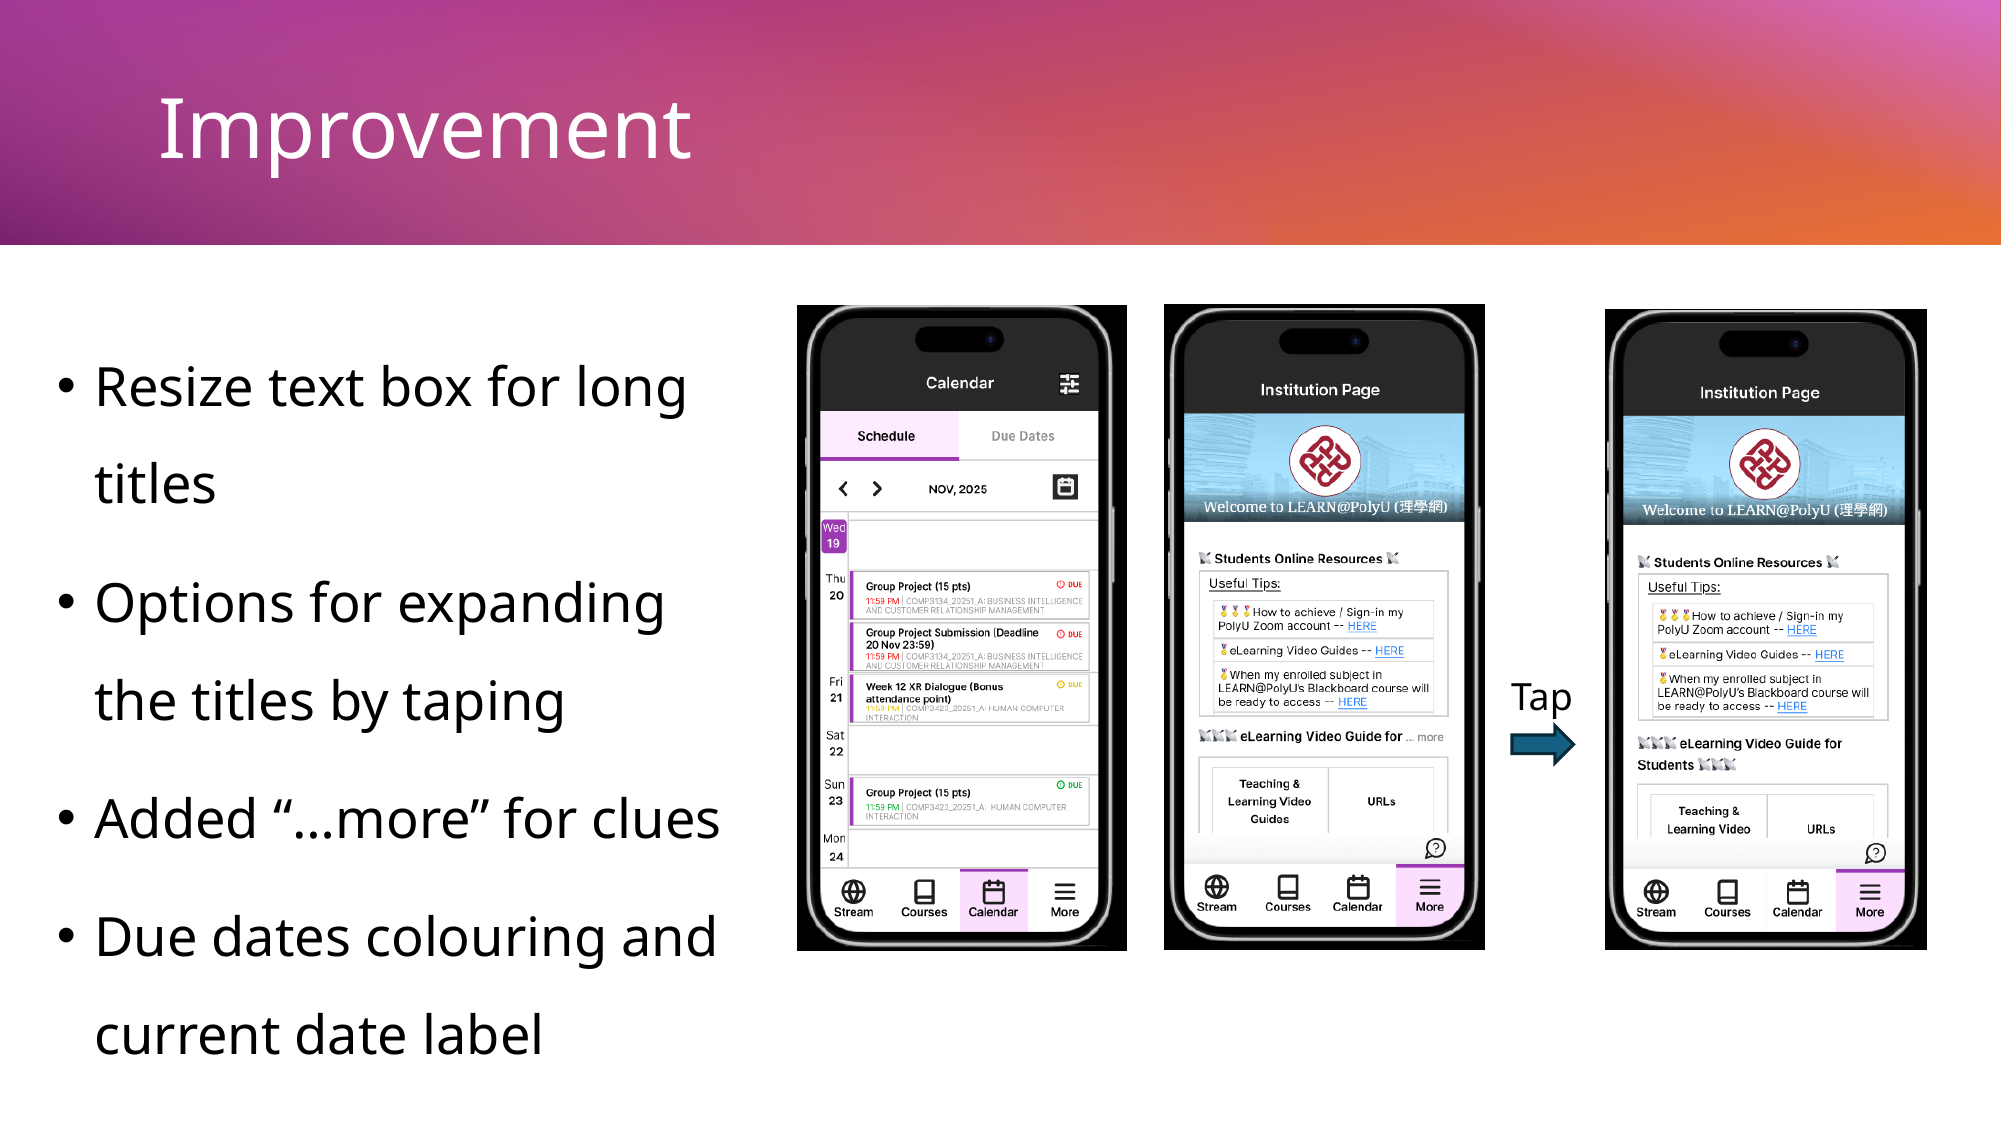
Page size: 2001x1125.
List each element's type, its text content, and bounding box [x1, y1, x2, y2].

list Resize text box for long titles Options for expanding the titles by taping Added “…more” for clues Due dates colouring and current date label [41, 309, 759, 1076]
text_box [0, 0, 2000, 245]
picture [1164, 303, 1485, 950]
picture [796, 304, 1127, 952]
picture [1604, 308, 1927, 950]
text_box Tap [1495, 665, 1590, 725]
text_box [1510, 725, 1576, 767]
